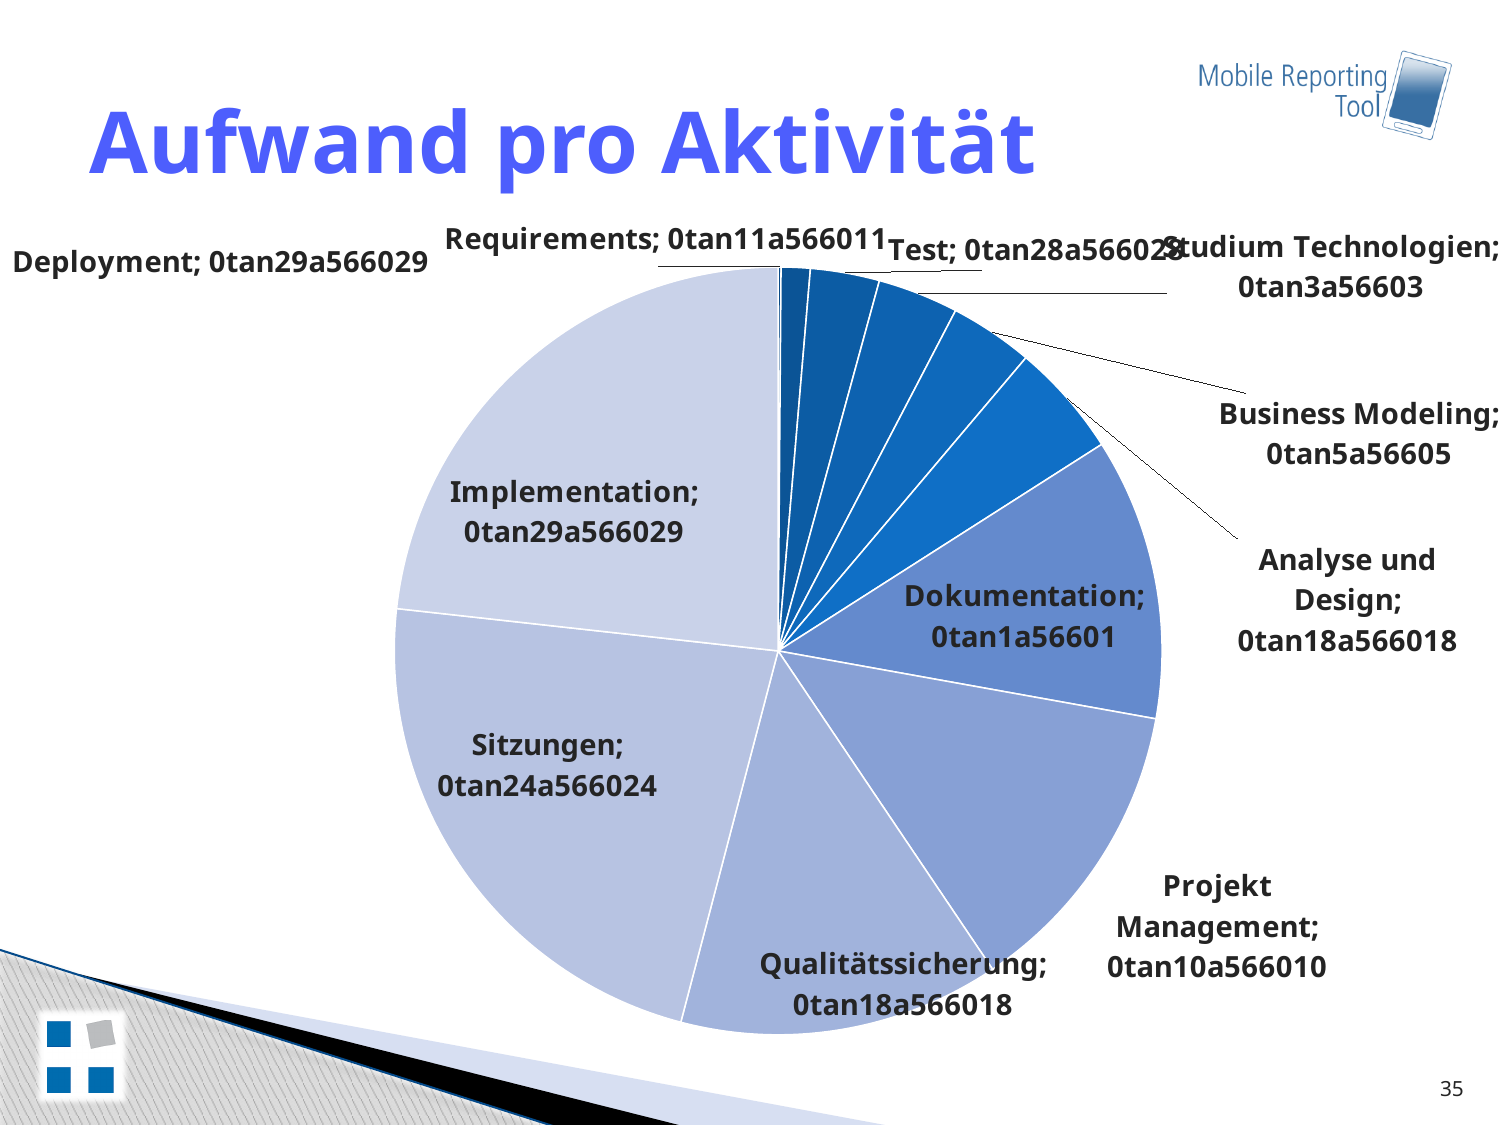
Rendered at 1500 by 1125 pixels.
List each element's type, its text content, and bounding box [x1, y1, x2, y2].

picture [1187, 42, 1459, 149]
chart [0, 172, 1500, 1125]
title Aufwand pro Aktivität [75, 45, 1425, 172]
